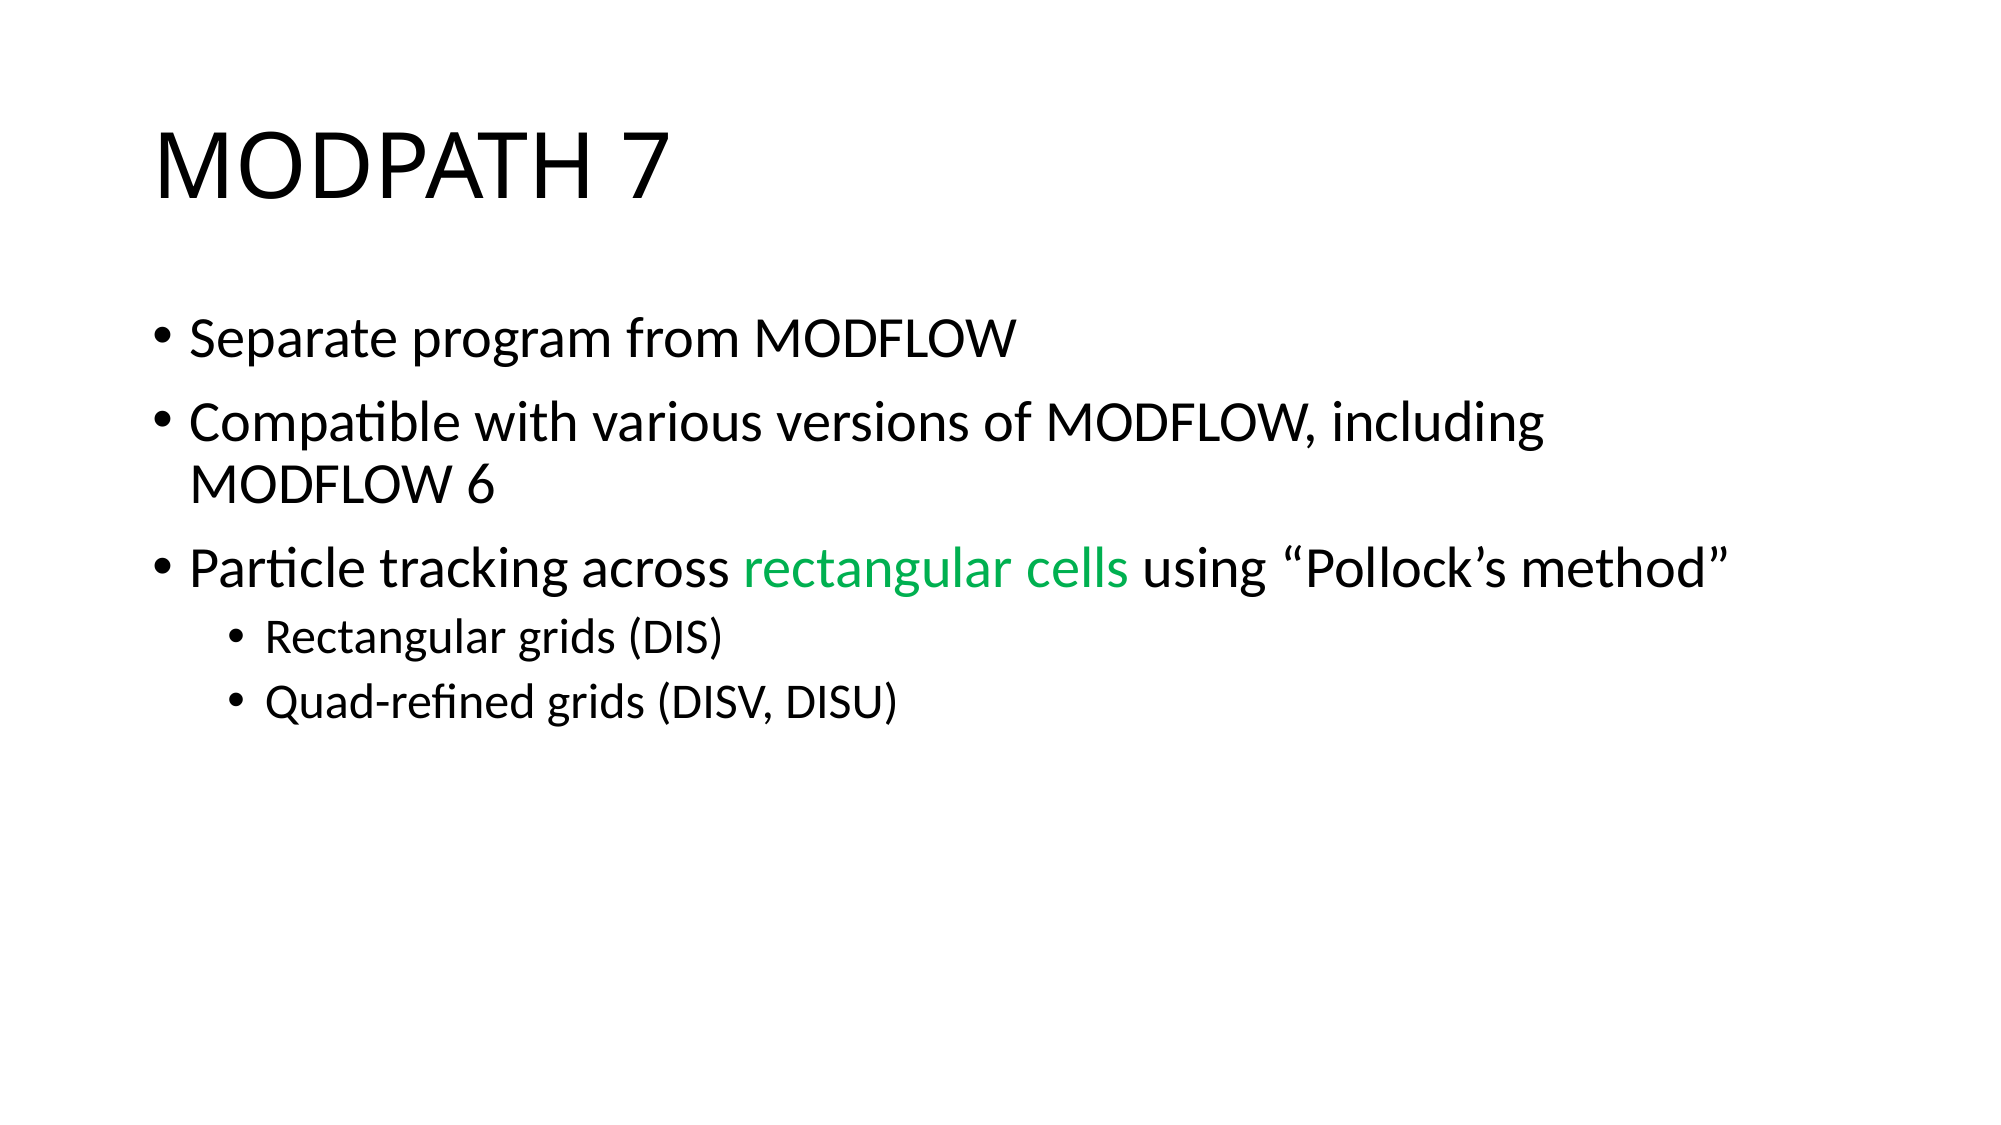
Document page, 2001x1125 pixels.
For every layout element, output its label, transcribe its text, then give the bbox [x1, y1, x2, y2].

list Separate program from MODFLOW Compatible with various versions of MODFLOW, including MODFLOW 6 Particle tracking across rectangular cells using “Pollock’s method” Rectangular grids (DIS) Quad-refined grids (DISV, DISU) [137, 299, 1807, 1014]
title MODPATH 7 [137, 59, 1863, 278]
